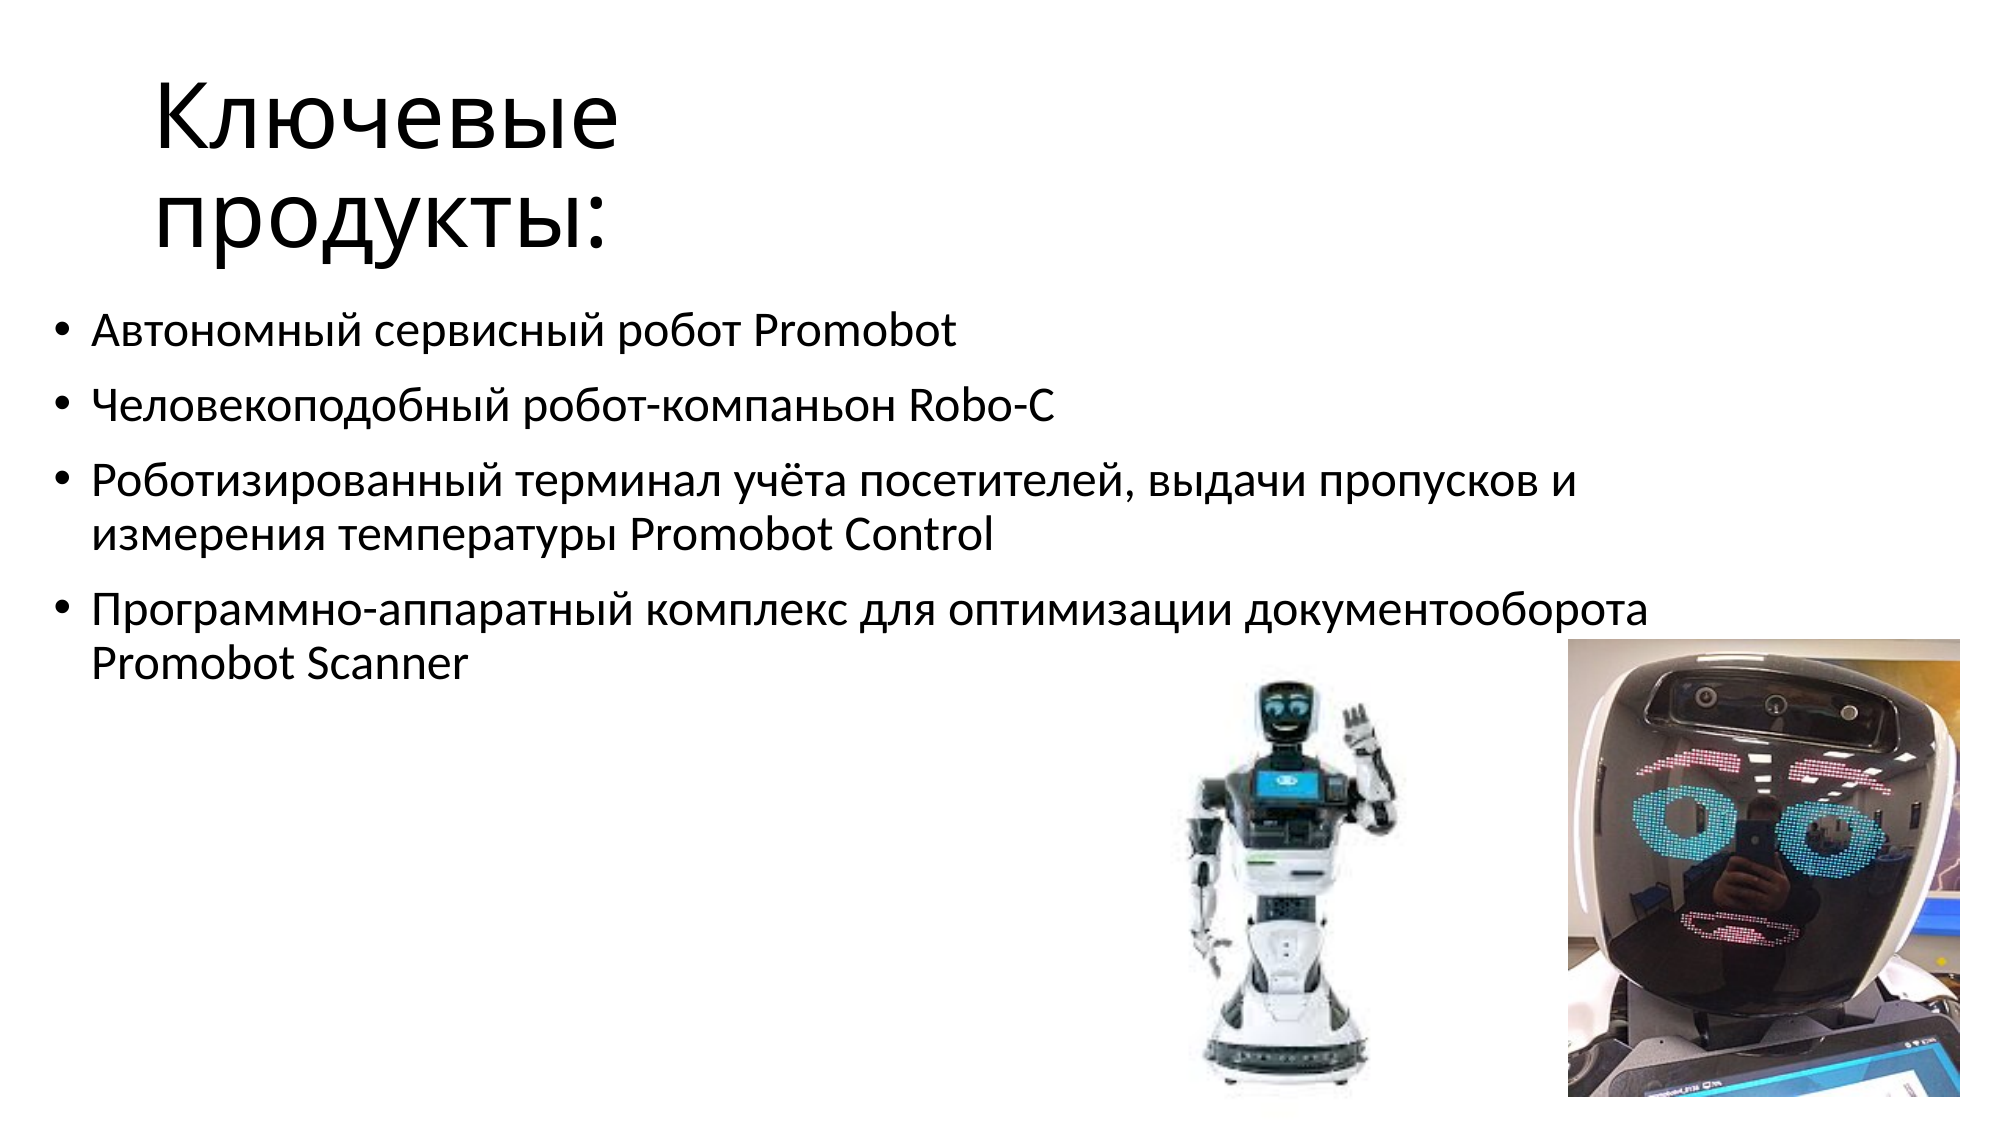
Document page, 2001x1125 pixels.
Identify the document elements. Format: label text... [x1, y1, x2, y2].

picture [1081, 653, 1495, 1124]
picture [1568, 639, 1960, 1097]
title Ключевые продукты: [137, 59, 975, 278]
list Автономный сервисный робот Promobot Человекоподобный робот-компаньон Robo-C Роботизированный терминал учёта посетителей, выдачи пропусков и измерения температуры Promobot Control Программно-аппаратный комплекс для оптимизации документооборота Promobot Scanner [38, 296, 1764, 1011]
